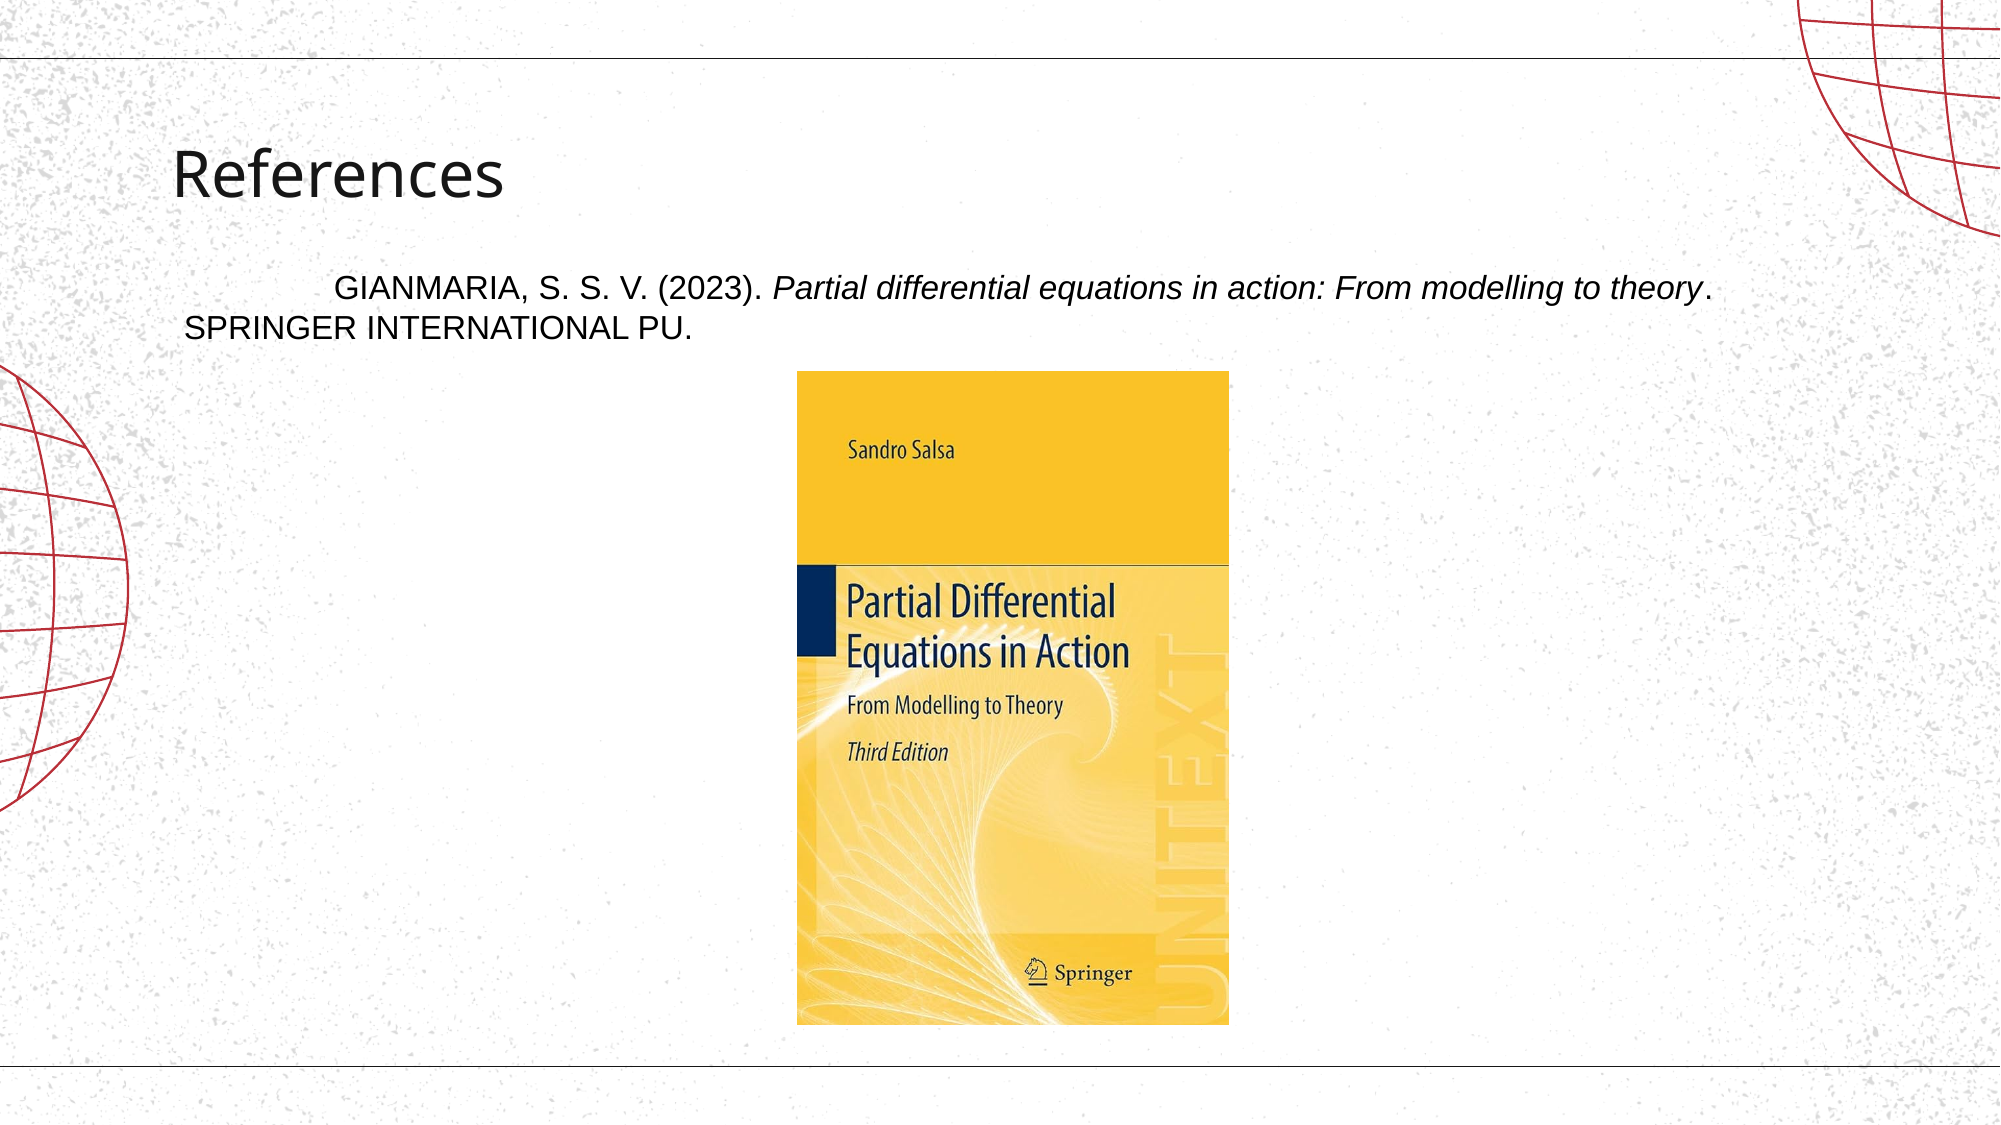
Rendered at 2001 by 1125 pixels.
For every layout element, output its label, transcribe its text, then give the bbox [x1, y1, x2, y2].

title References [155, 117, 1844, 243]
text_box GIANMARIA, S. S. V. (2023). Partial differential equations in action: From modelling to theory. SPRINGER INTERNATIONAL PU. [168, 259, 1857, 354]
picture [797, 370, 1229, 1025]
